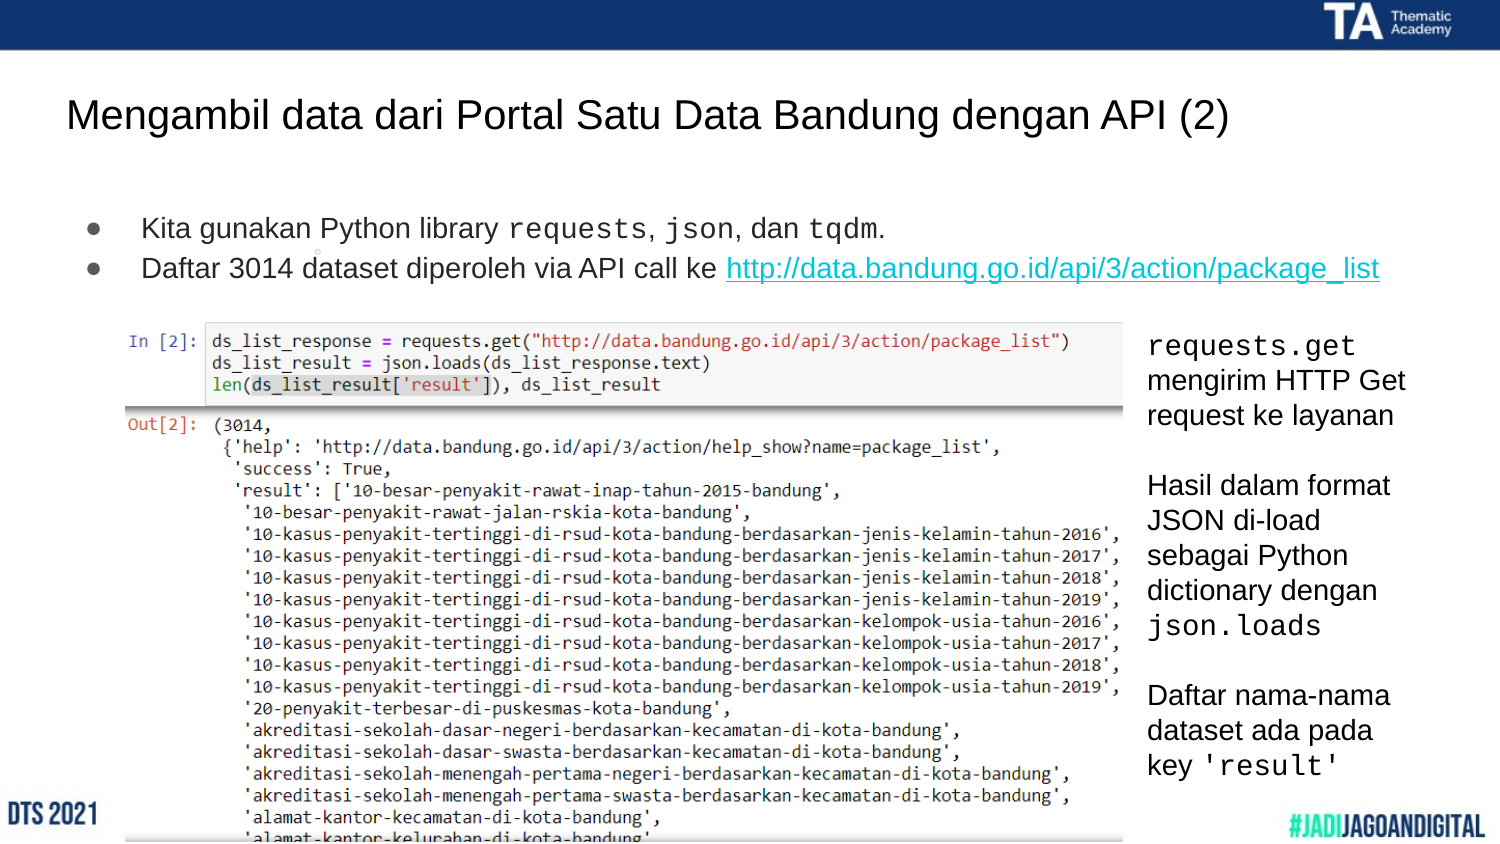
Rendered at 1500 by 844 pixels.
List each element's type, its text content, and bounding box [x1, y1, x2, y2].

text_box requests.get mengirim HTTP Get request ke layanan Hasil dalam format JSON di-load sebagai Python dictionary dengan json.loads Daftar nama-nama dataset ada pada key 'result' [1132, 319, 1440, 789]
title Mengambil data dari Portal Satu Data Bandung dengan API (2) [51, 72, 1449, 167]
list Kita gunakan Python library requests, json, dan tqdm. Daftar 3014 dataset diperoleh via API call ke http://data.bandung.go.id/api/3/action/package_list [51, 189, 1449, 750]
picture [0, 0, 1500, 844]
